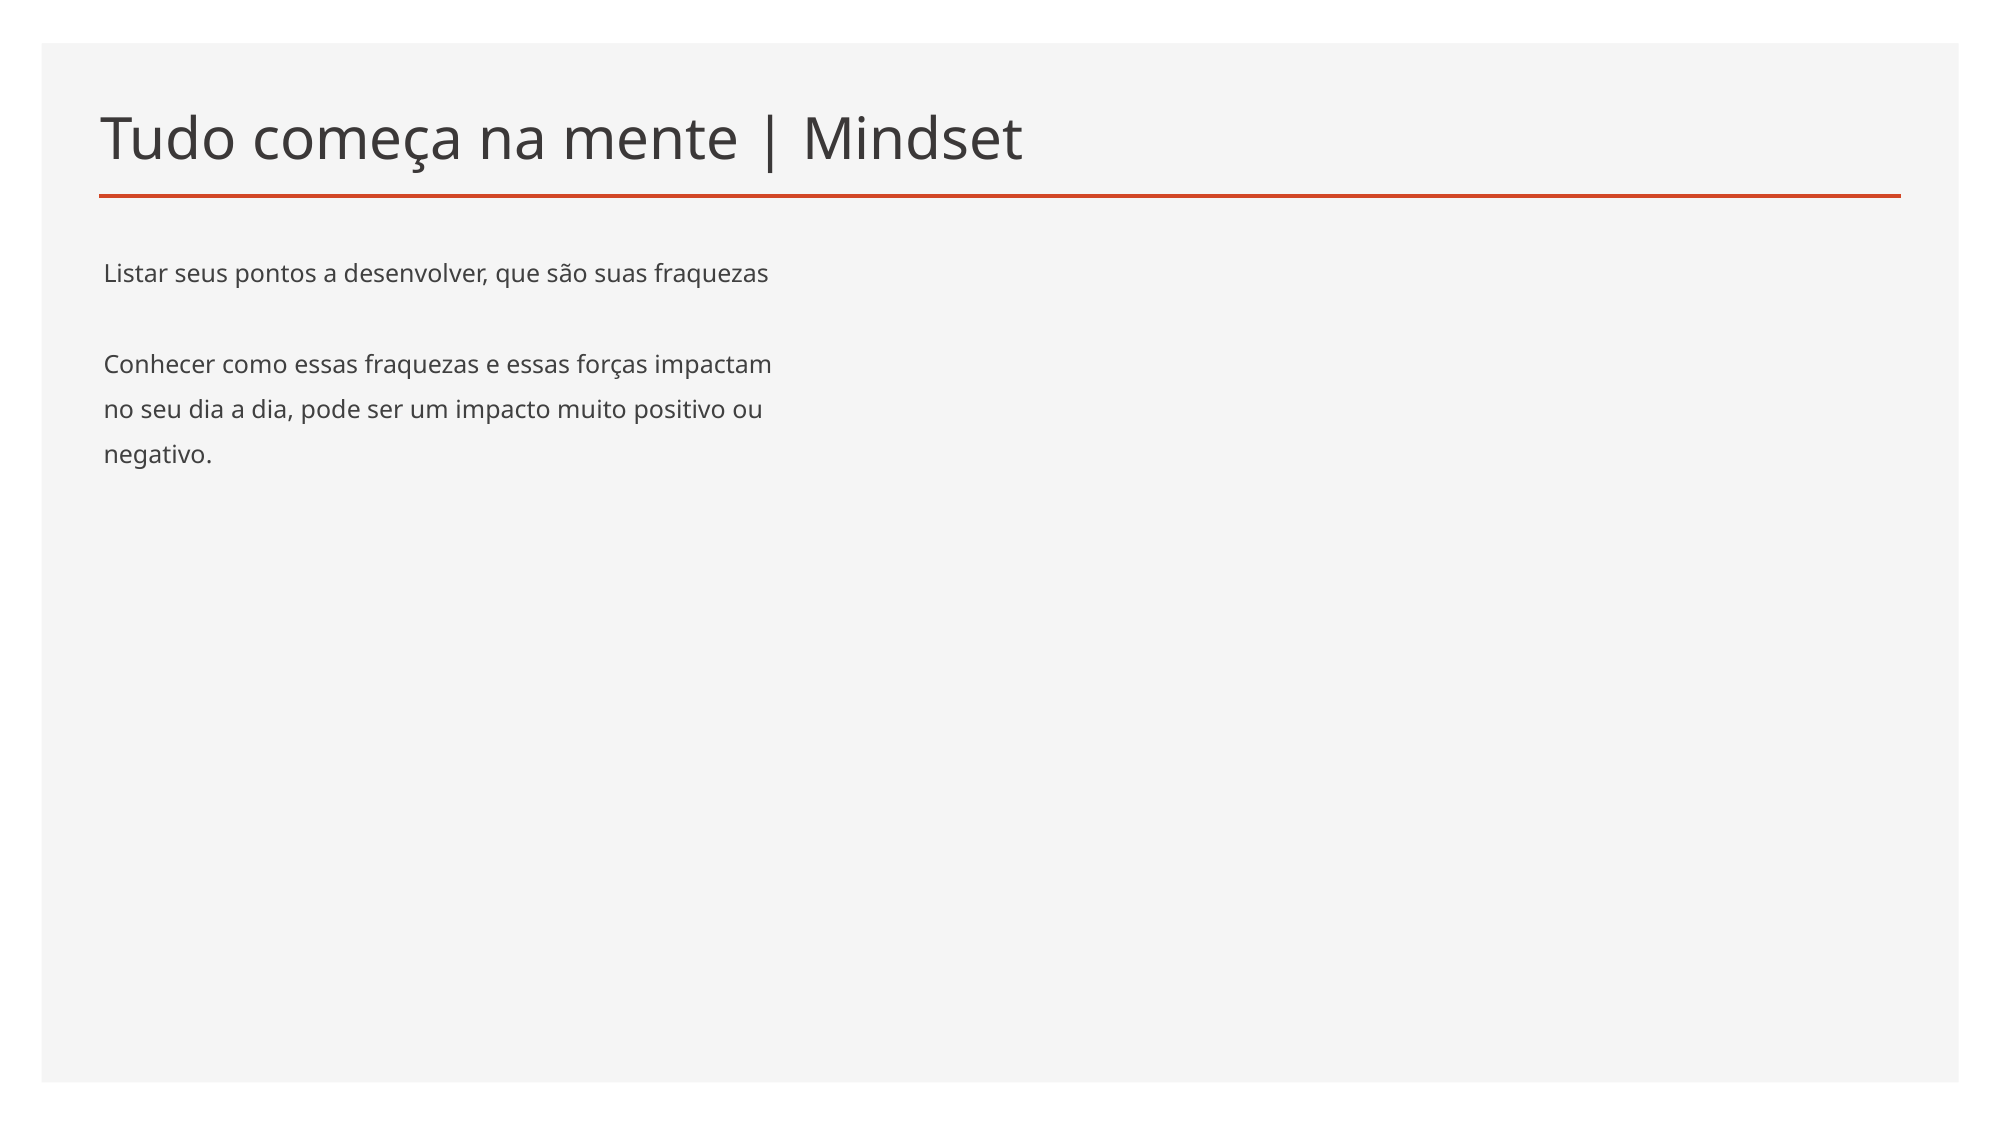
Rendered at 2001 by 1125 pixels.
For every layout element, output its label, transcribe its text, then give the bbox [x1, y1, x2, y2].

list Listar seus pontos a desenvolver, que são suas fraquezas Conhecer como essas fraquezas e essas forças impactam no seu dia a dia, pode ser um impacto muito positivo ou negativo. [88, 235, 813, 888]
title Tudo começa na mente | Mindset [85, 73, 1214, 179]
